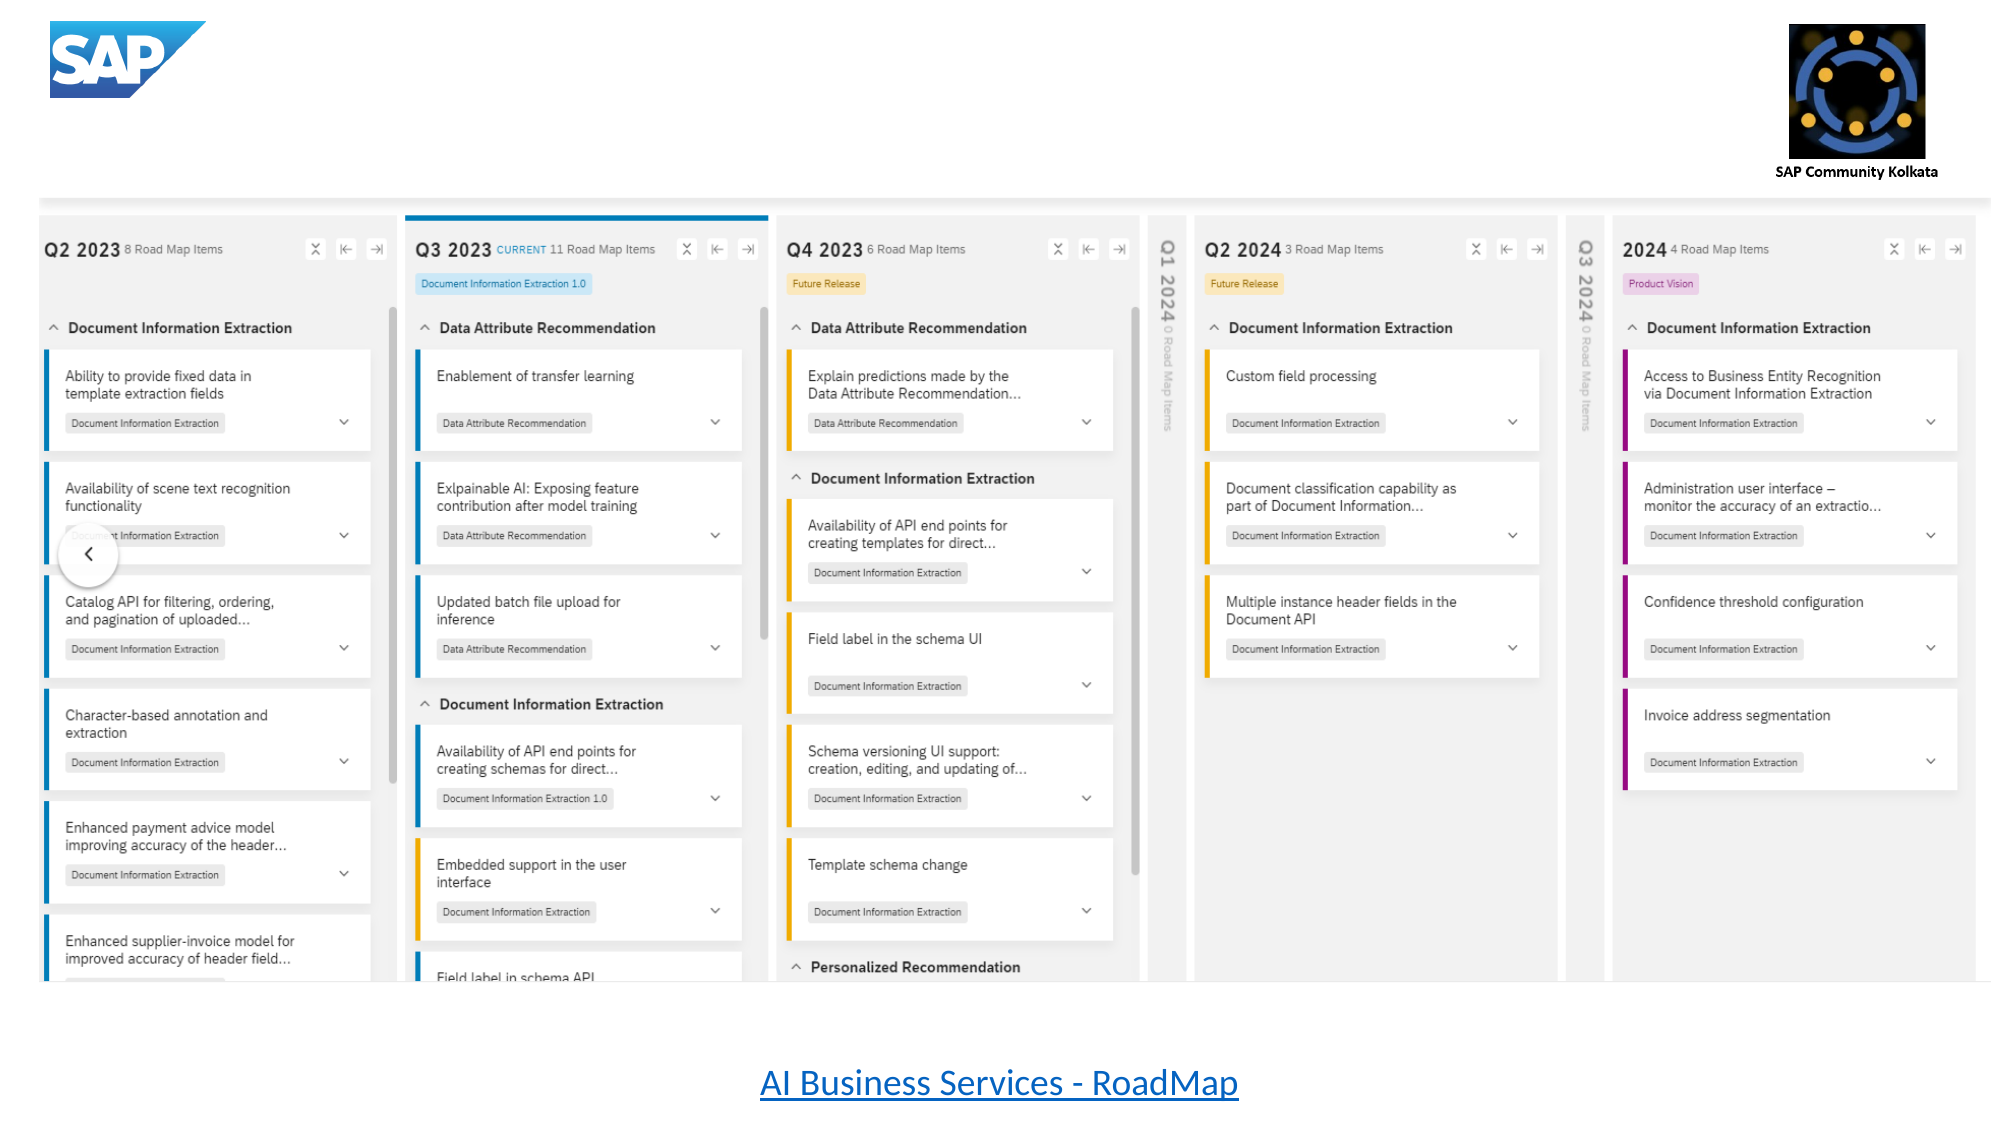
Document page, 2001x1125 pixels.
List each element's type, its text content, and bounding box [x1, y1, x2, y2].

picture [50, 21, 206, 99]
picture [39, 16, 1991, 992]
text_box AI Business Services - RoadMap [745, 1050, 1255, 1111]
